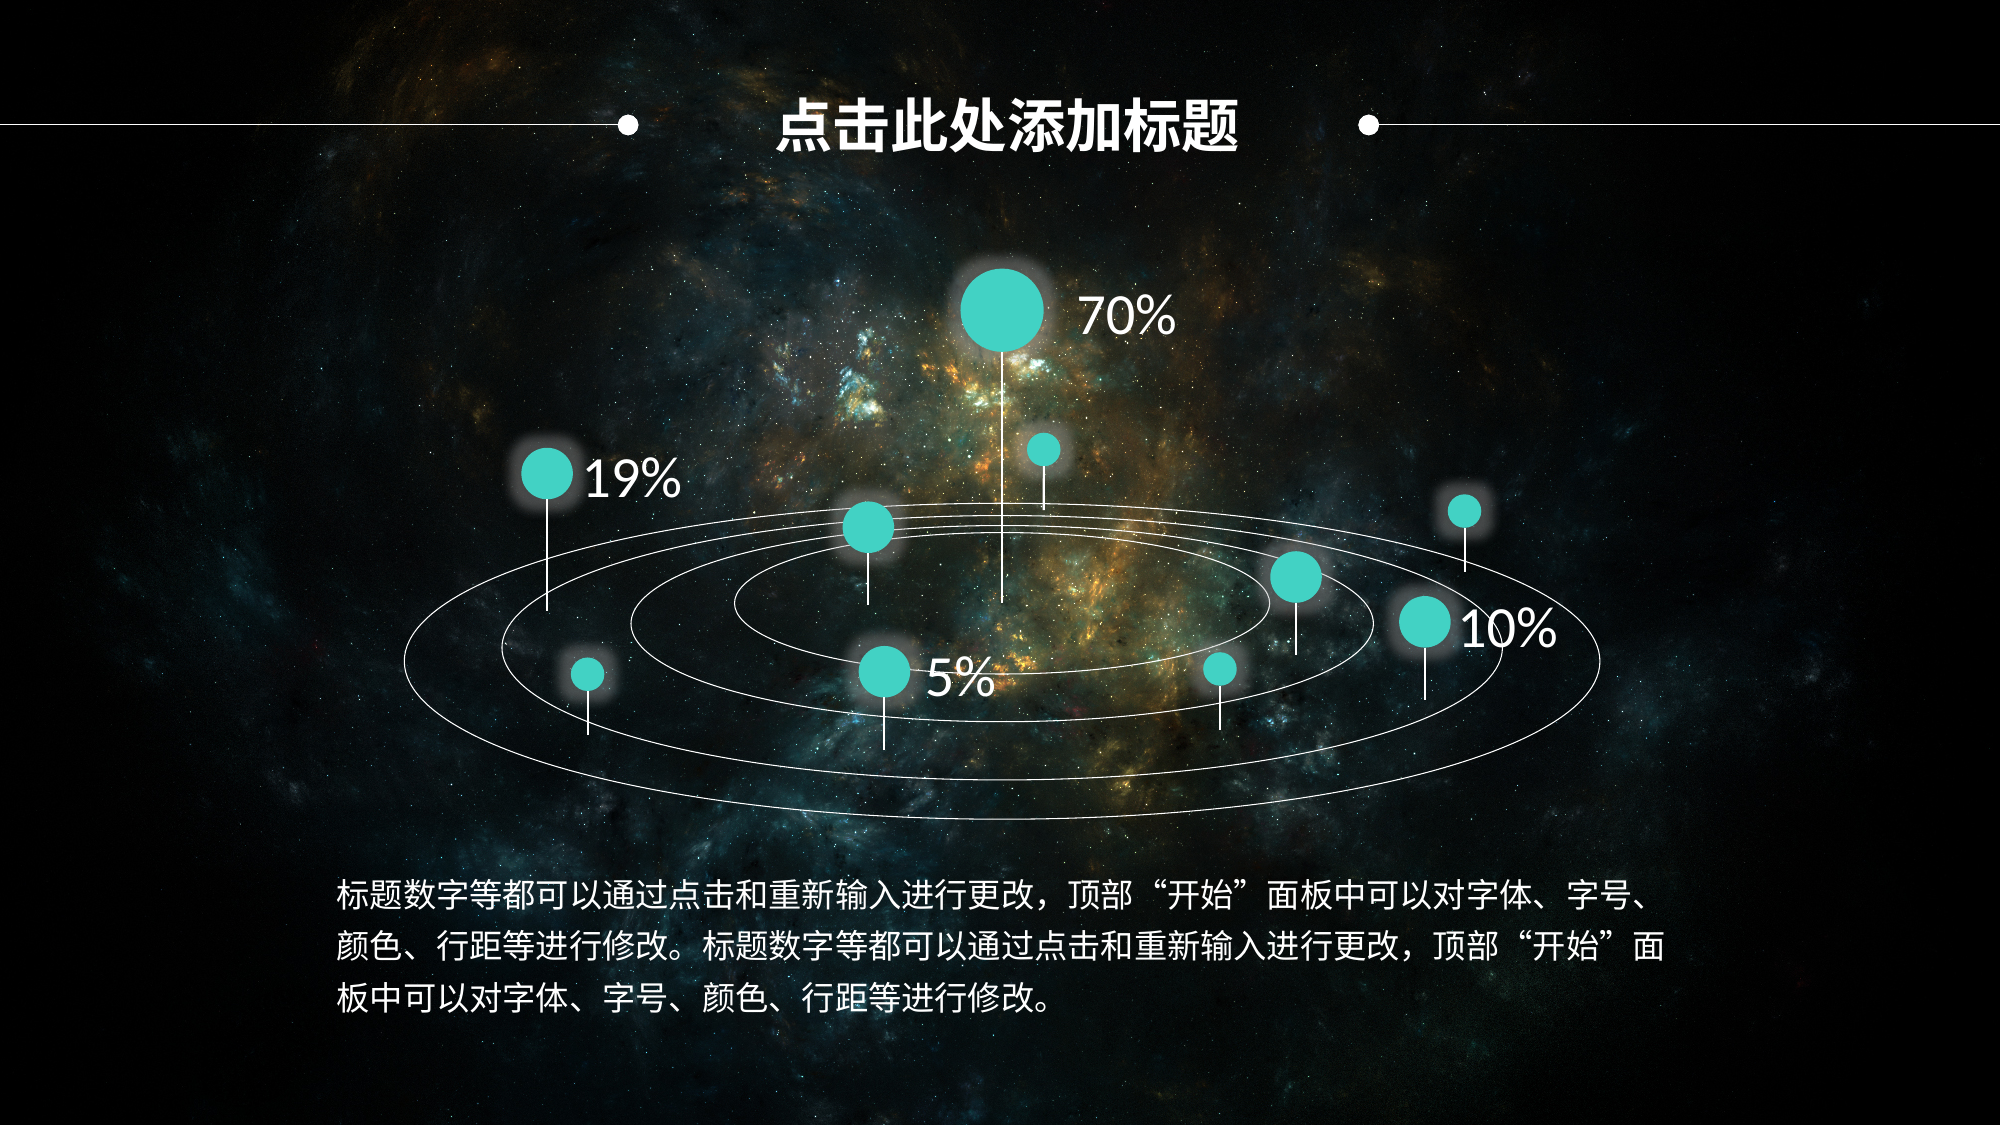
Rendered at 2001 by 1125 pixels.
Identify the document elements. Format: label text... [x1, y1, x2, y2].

text_box [1449, 493, 1480, 503]
picture [0, 0, 2000, 1125]
text_box 19% [566, 431, 698, 503]
text_box 标题数字等都可以通过点击和重新输入进行更改，顶部“开始”面板中可以对字体、字号、颜色、行距等进行修改。标题数字等都可以通过点击和重新输入进行更改，顶部“开始”面板中可以对字体、字号、颜色、行距等进行修改。 [325, 856, 1679, 1024]
text_box [520, 447, 566, 500]
text_box [1026, 432, 1062, 467]
text_box [959, 268, 1045, 353]
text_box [404, 503, 1600, 820]
text_box 70% [1061, 268, 1193, 354]
text_box 点击此处添加标题 [759, 82, 1304, 167]
